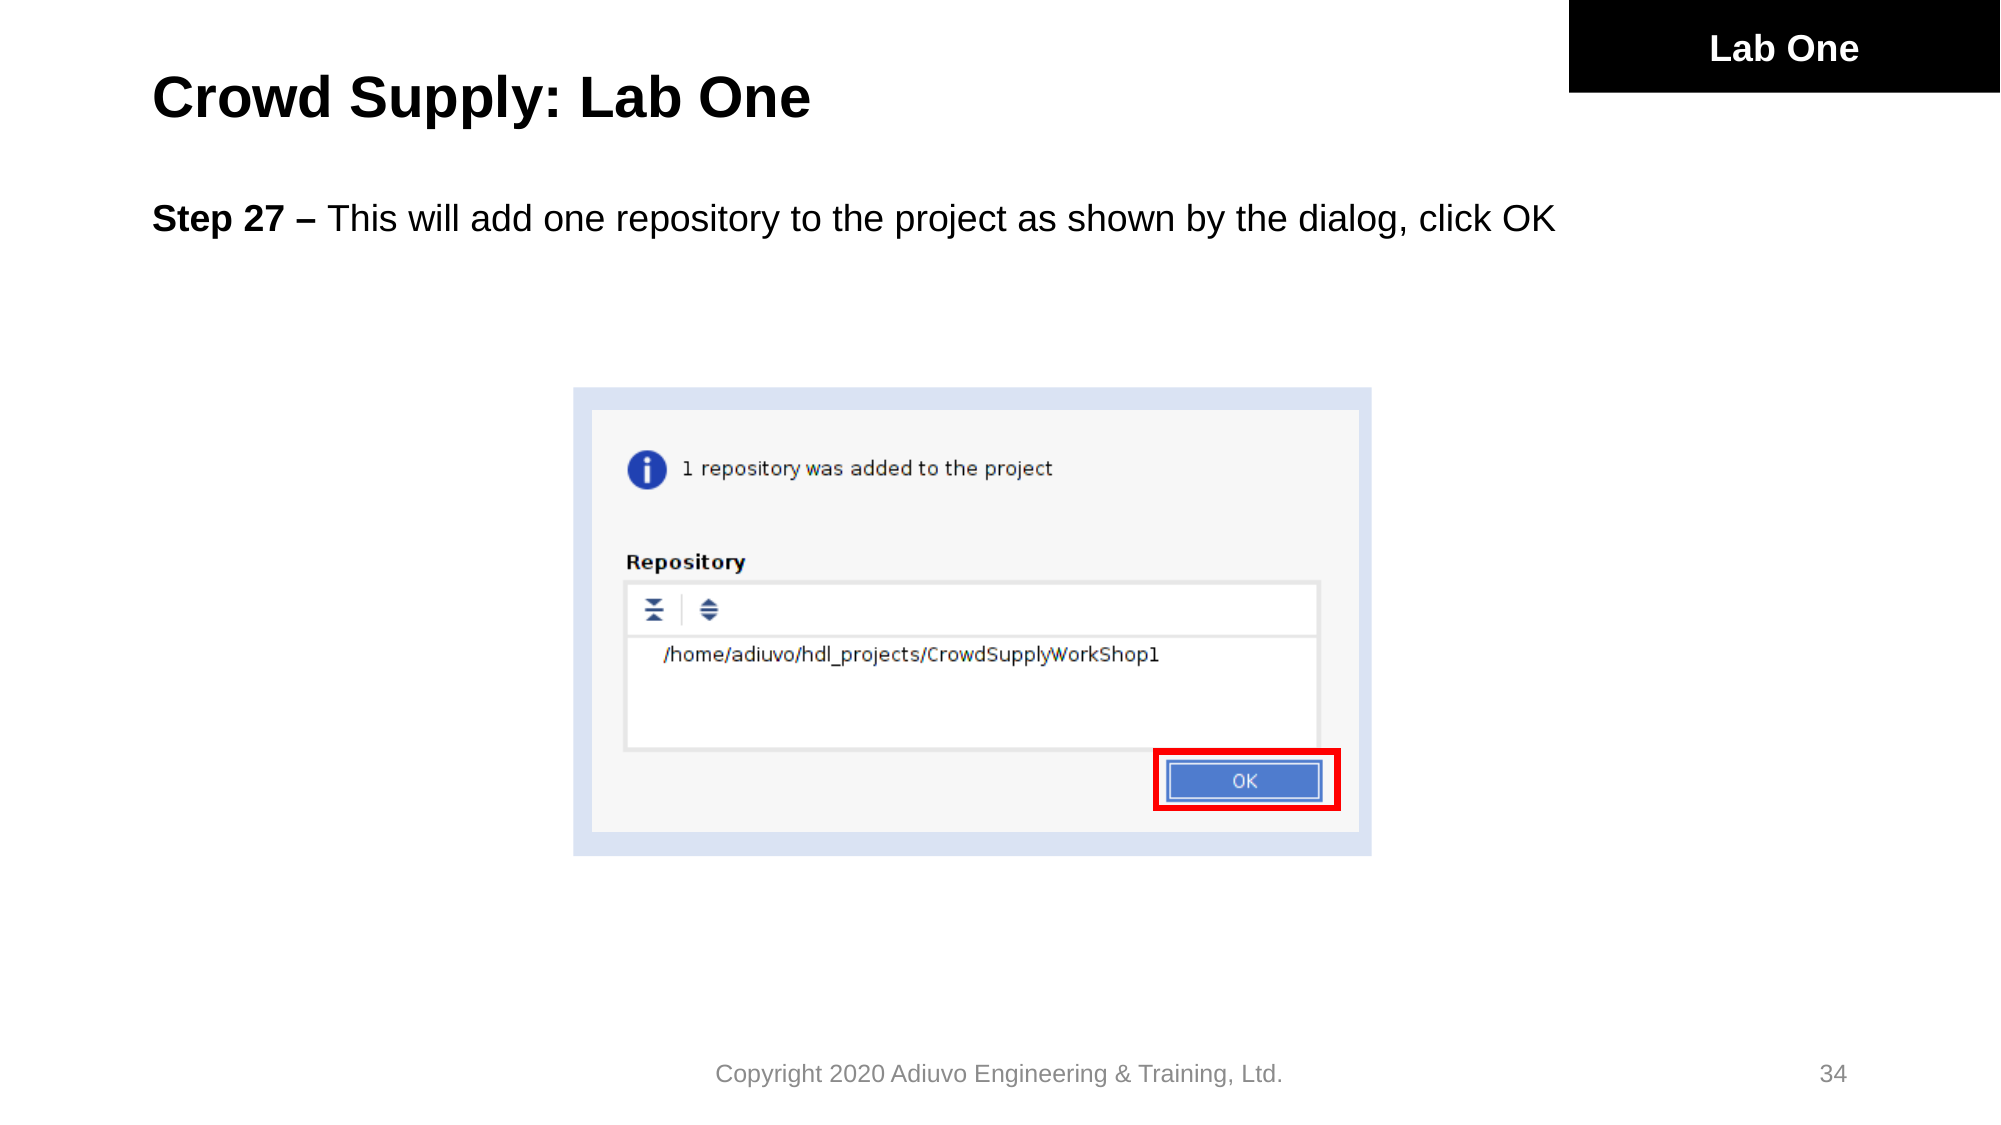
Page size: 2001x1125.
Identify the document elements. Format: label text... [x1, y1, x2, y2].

text_box [572, 386, 1373, 857]
text_box Lab One [1568, 0, 2000, 94]
slide_number 34 [1412, 1042, 1863, 1103]
text_box Step 27 – This will add one repository to the project as shown by the dialog, click OK [137, 186, 1863, 247]
title Crowd Supply: Lab One [137, 59, 1863, 153]
footer Copyright 2020 Adiuvo Engineering & Training, Ltd. [662, 1042, 1338, 1103]
picture [592, 410, 1359, 832]
